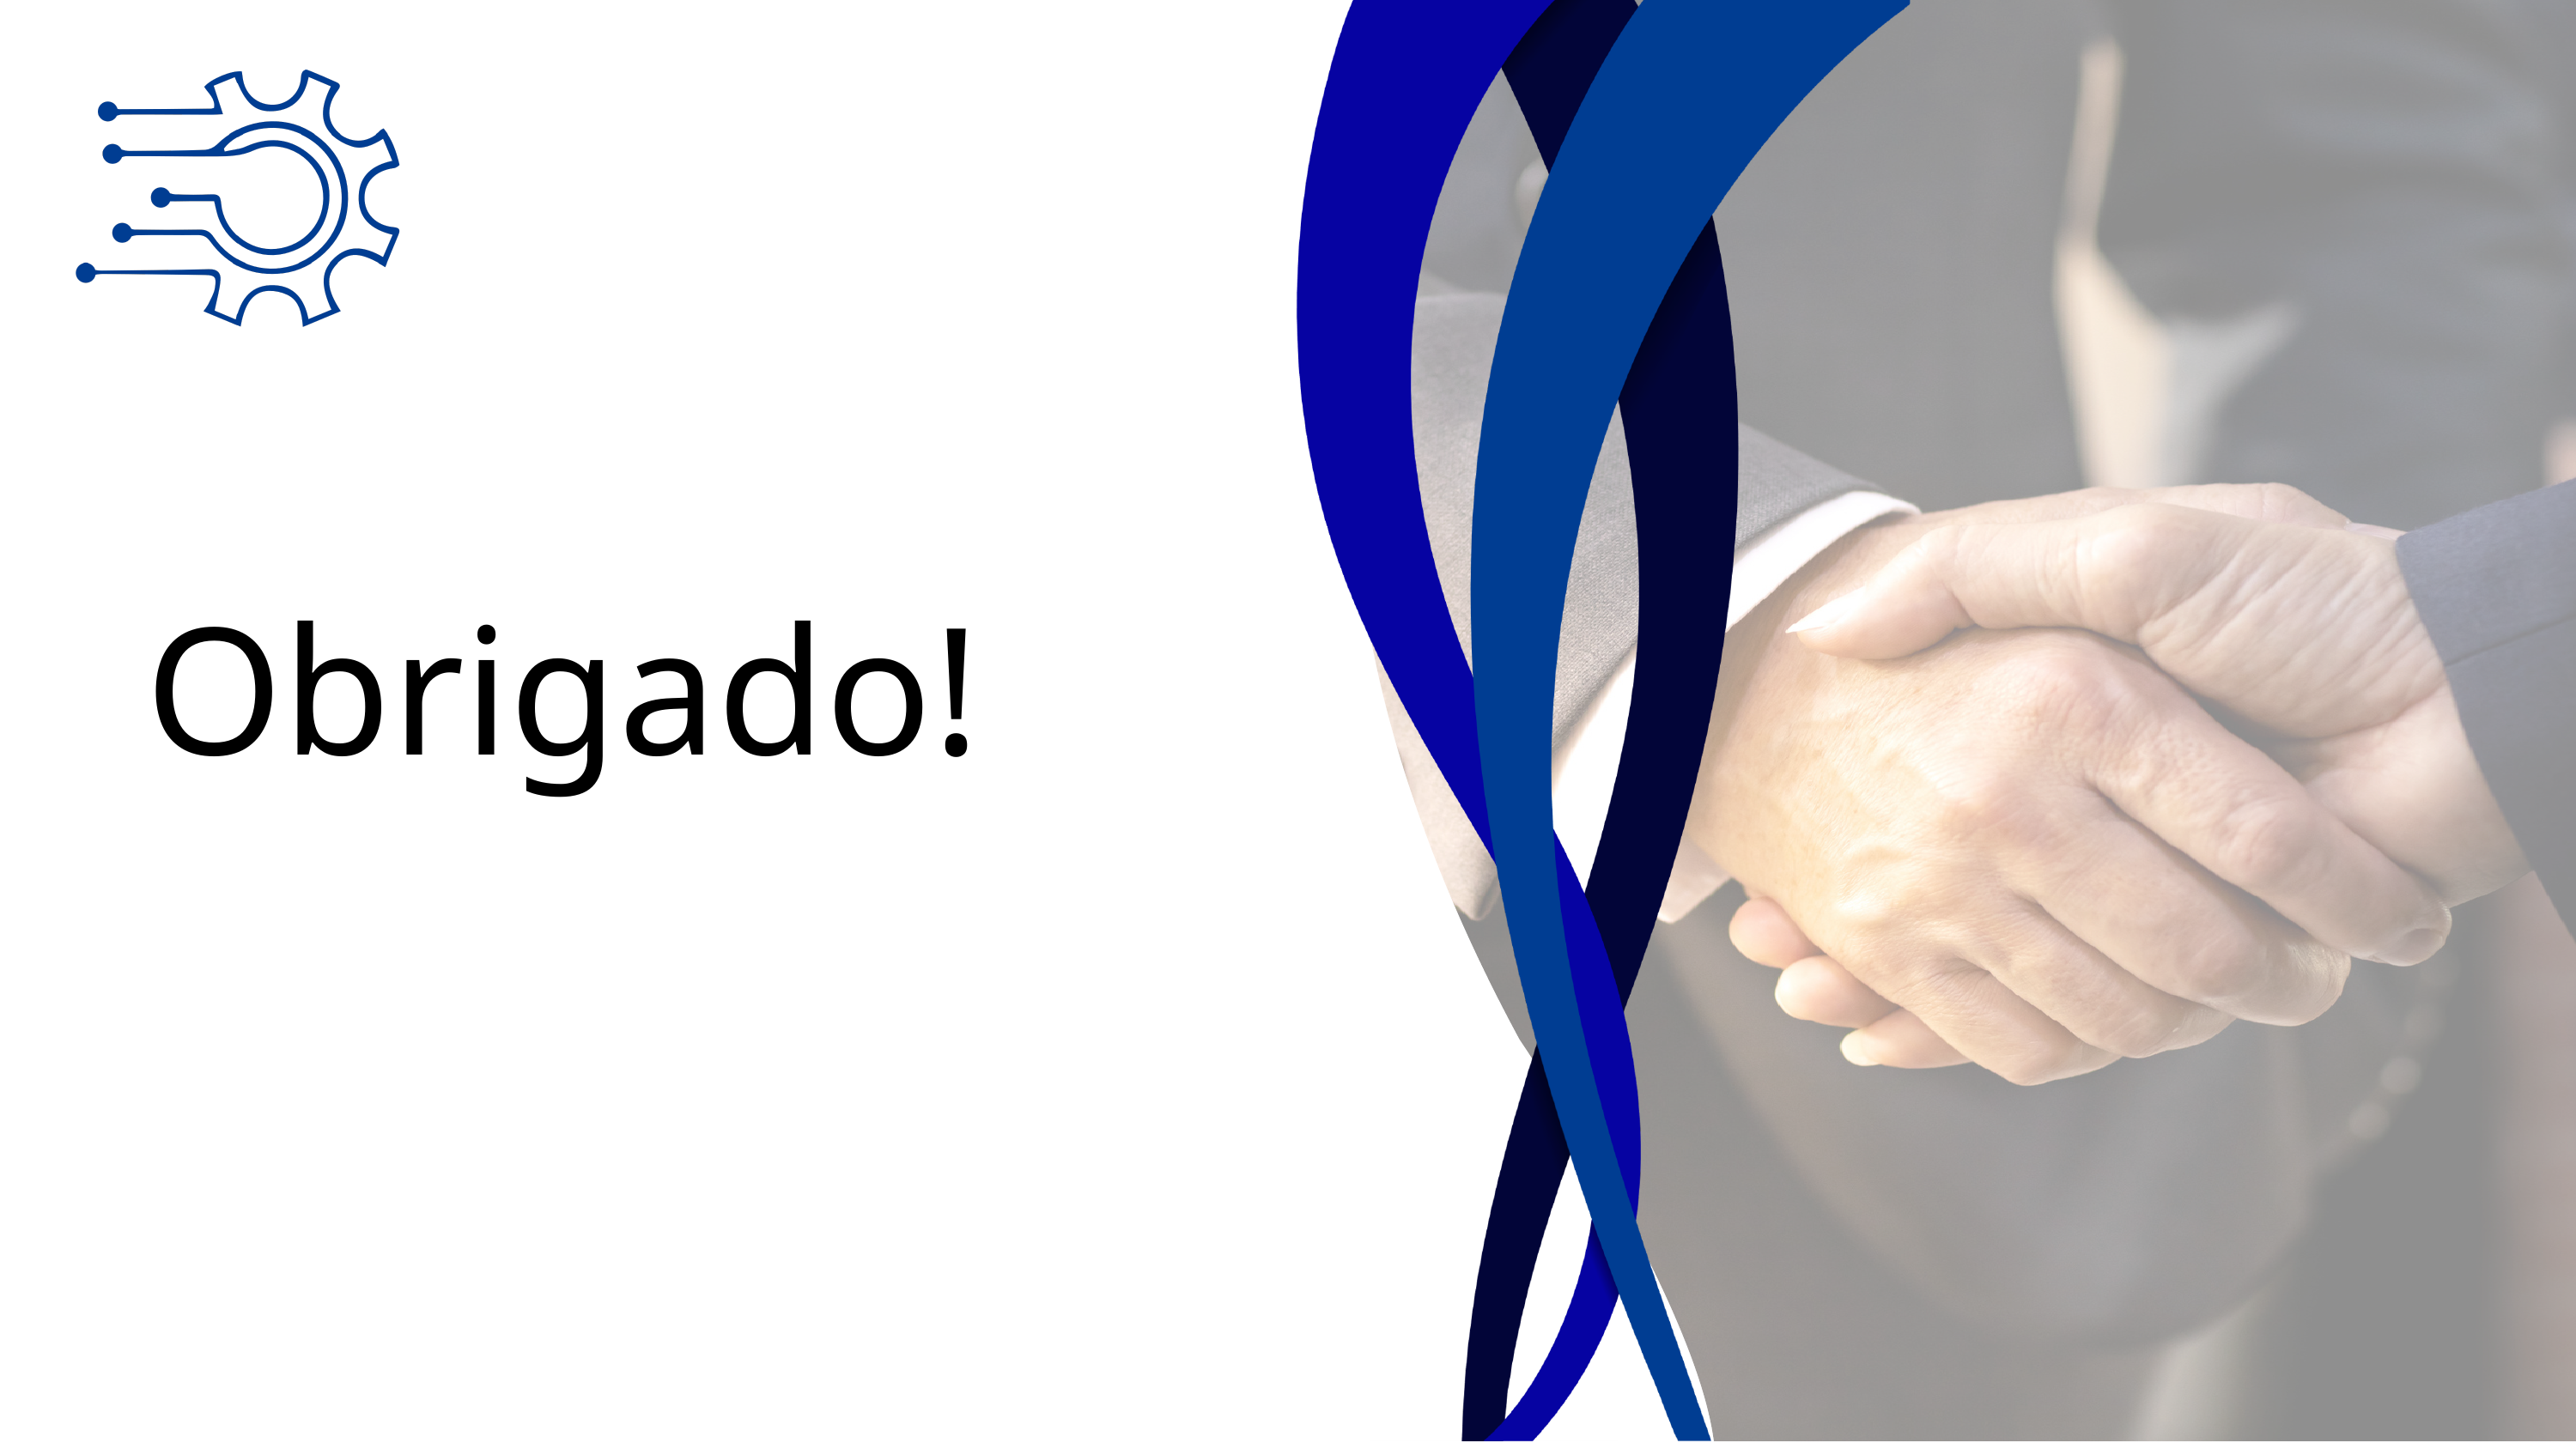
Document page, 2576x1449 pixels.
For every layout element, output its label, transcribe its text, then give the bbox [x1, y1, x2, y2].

text_box [1288, 0, 1348, 1441]
text_box [75, 70, 400, 327]
text_box Obrigado! [145, 590, 1162, 791]
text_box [1352, 0, 2576, 1442]
